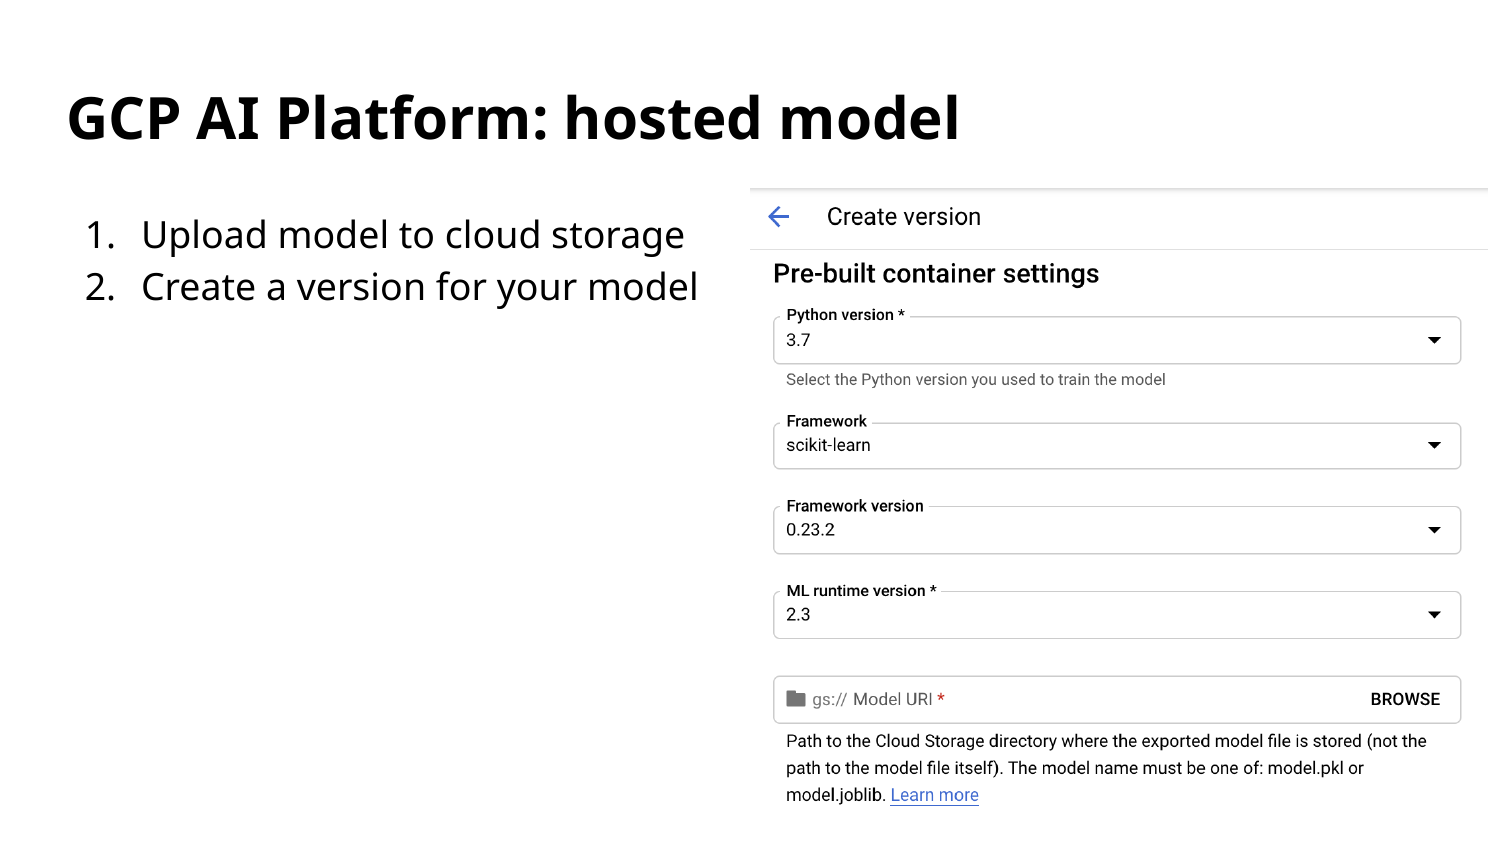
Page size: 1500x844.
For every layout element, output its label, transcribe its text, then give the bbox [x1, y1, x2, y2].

list Upload model to cloud storage Create a version for your model [51, 189, 747, 750]
picture [749, 188, 1488, 830]
title GCP AI Platform: hosted model [51, 66, 1449, 161]
